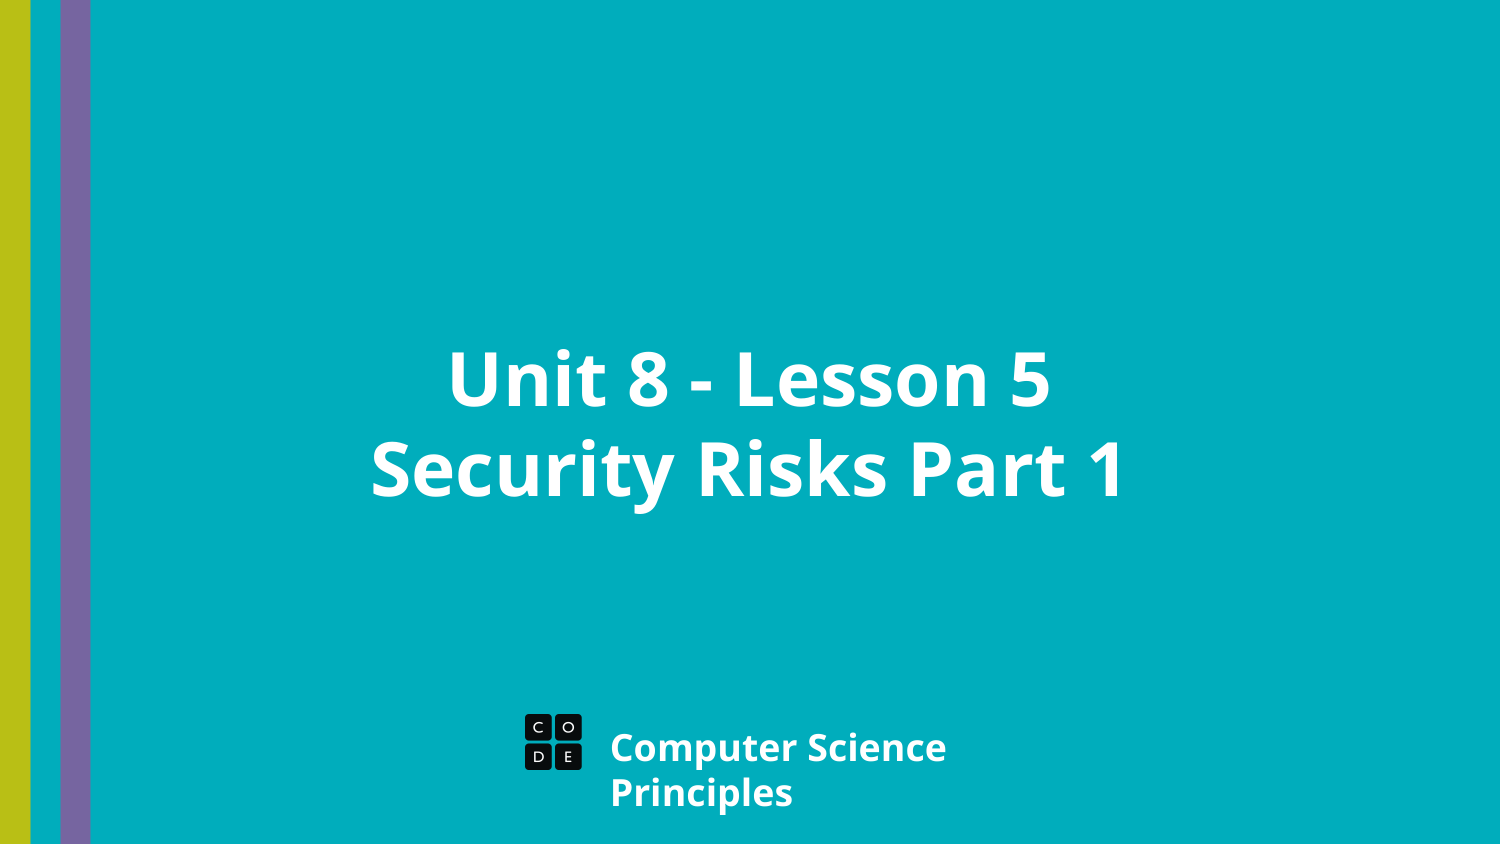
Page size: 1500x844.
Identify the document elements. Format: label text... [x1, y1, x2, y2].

text_box Computer Science Principles [594, 709, 1026, 830]
text_box Unit 8 - Lesson 5 Security Risks Part 1 [51, 352, 1449, 491]
picture [0, 0, 1500, 844]
